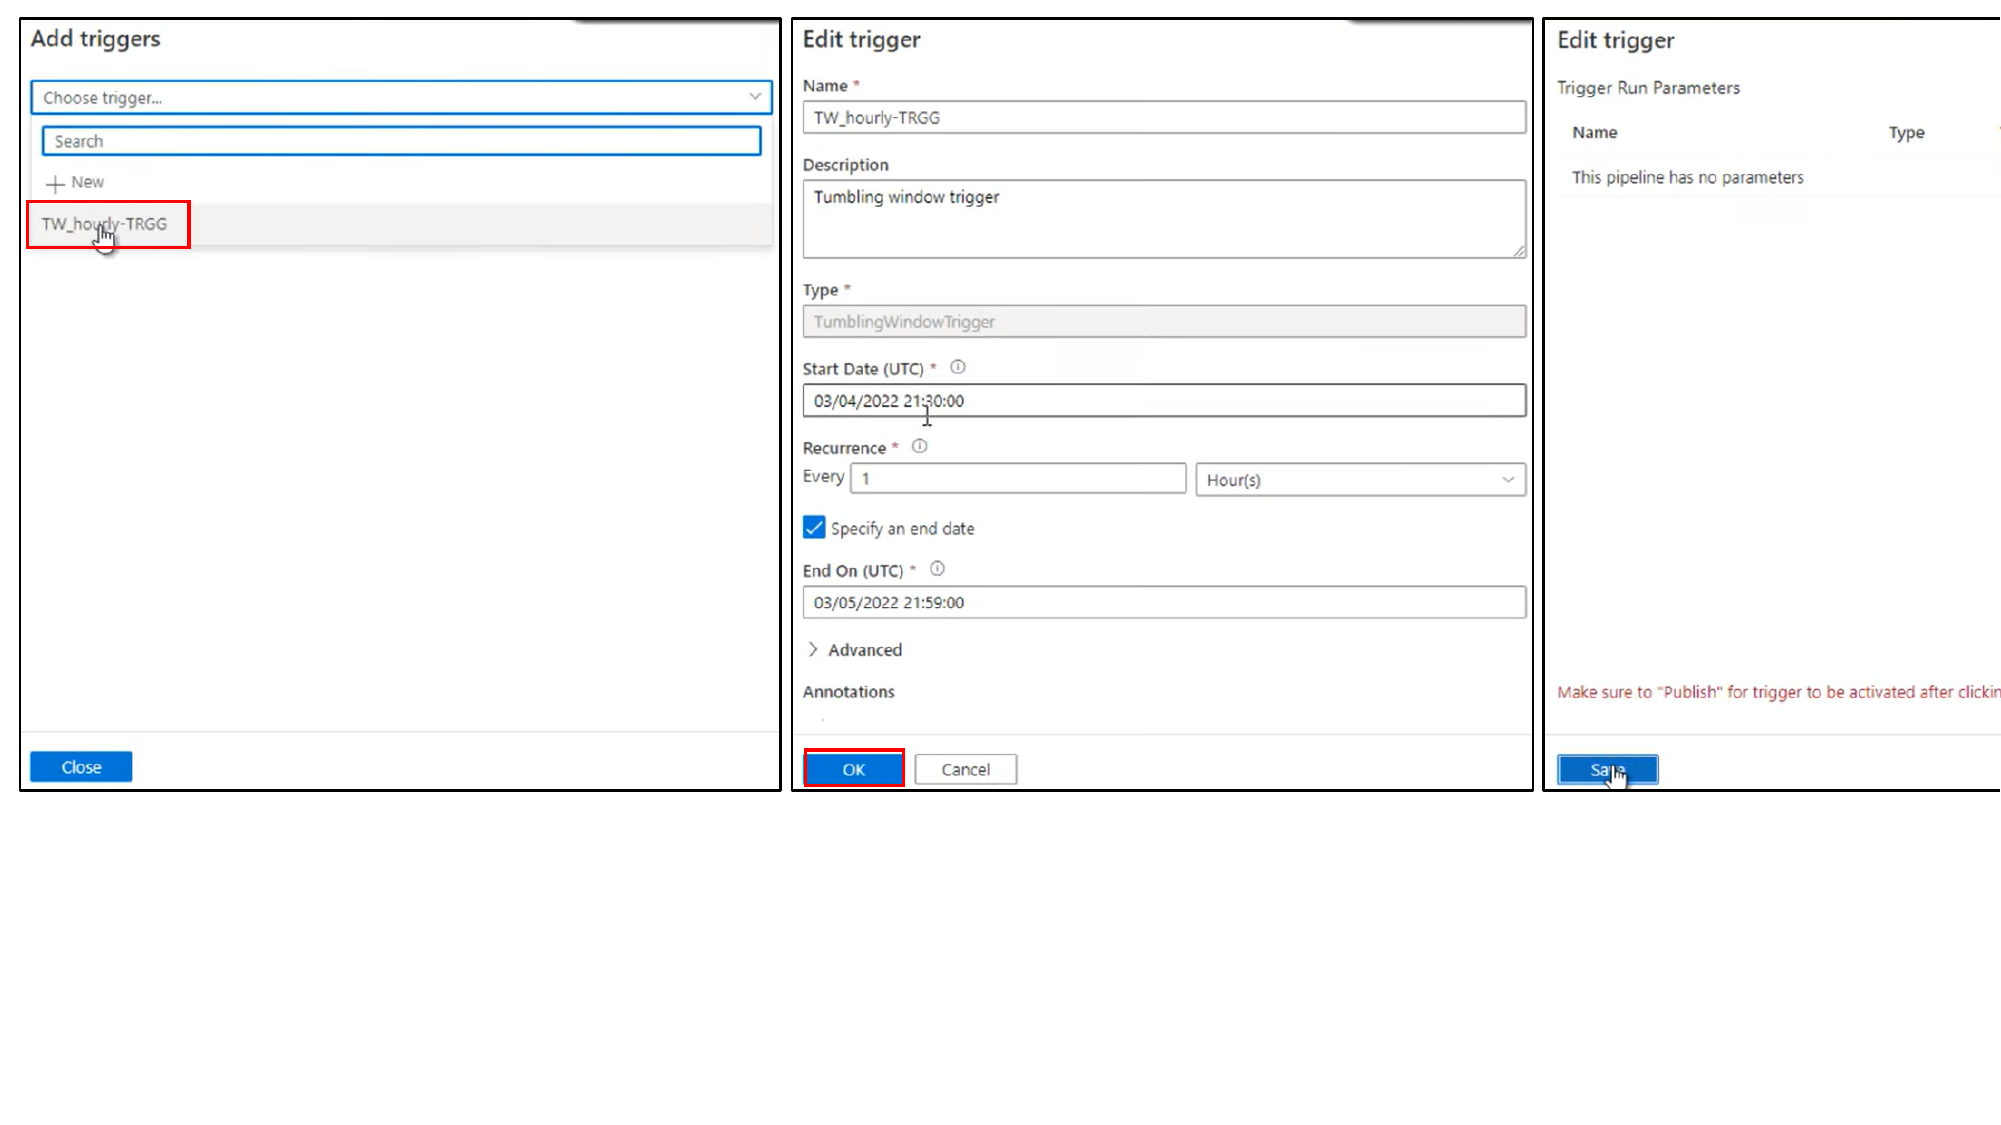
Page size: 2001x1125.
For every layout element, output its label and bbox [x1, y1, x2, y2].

picture [793, 19, 1532, 790]
picture [1544, 19, 2001, 790]
picture [21, 19, 780, 790]
